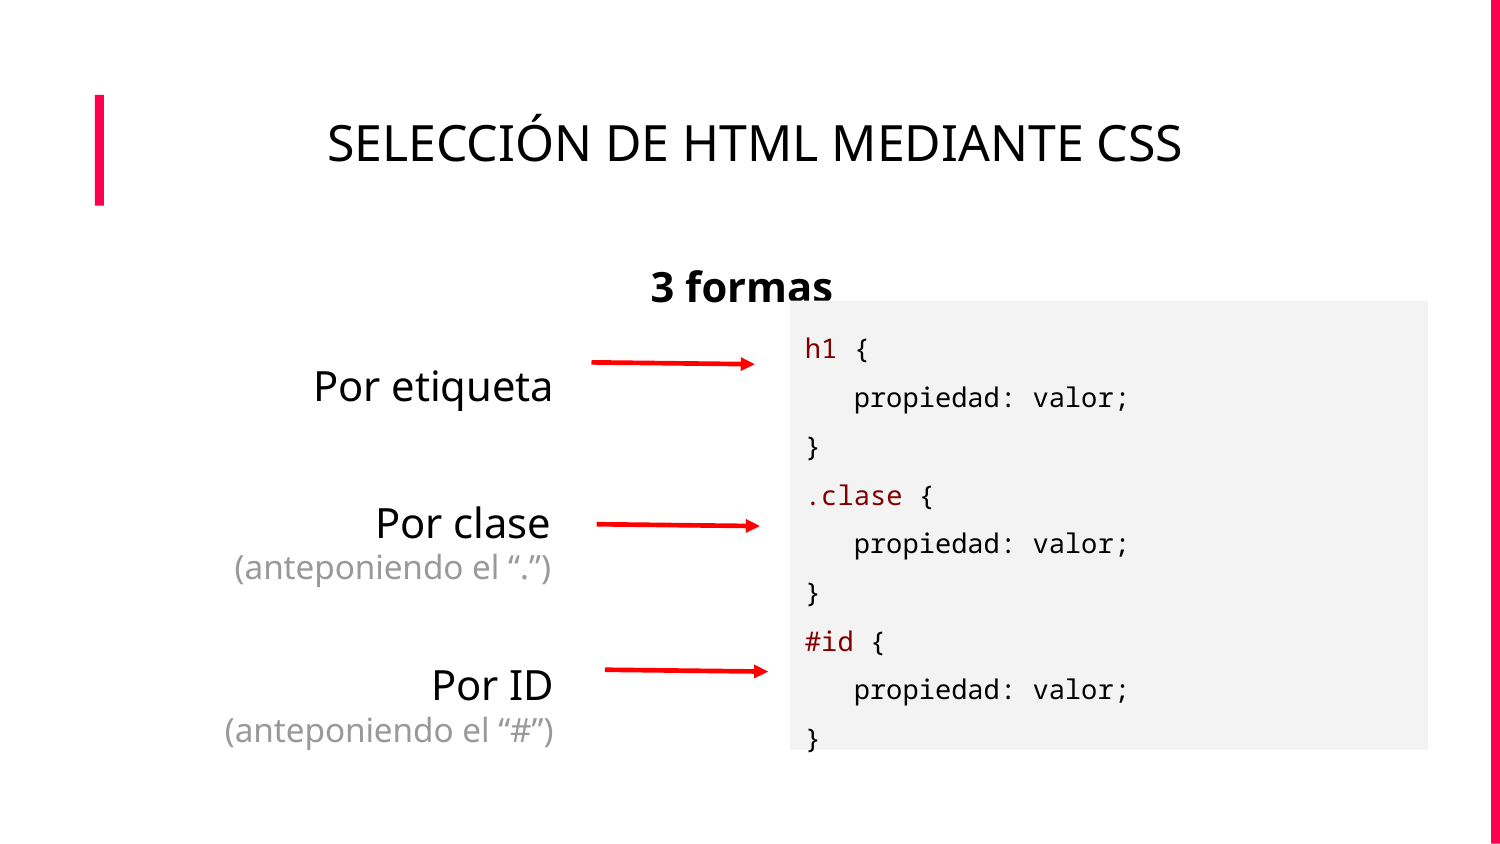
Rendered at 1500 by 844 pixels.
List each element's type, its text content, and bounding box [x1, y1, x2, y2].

text_box Por ID (anteponiendo el “#”) [64, 643, 570, 724]
text_box Por etiqueta [64, 319, 570, 400]
text_box h1 { propiedad: valor; } .clase { propiedad: valor; } #id { propiedad: valor; } [789, 300, 1428, 750]
text_box SELECCIÓN DE HTML MEDIANTE CSS [62, 87, 1449, 203]
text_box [596, 523, 761, 527]
text_box 3 formas [155, 220, 1329, 301]
text_box Por clase (anteponiendo el “.”) [62, 481, 567, 562]
